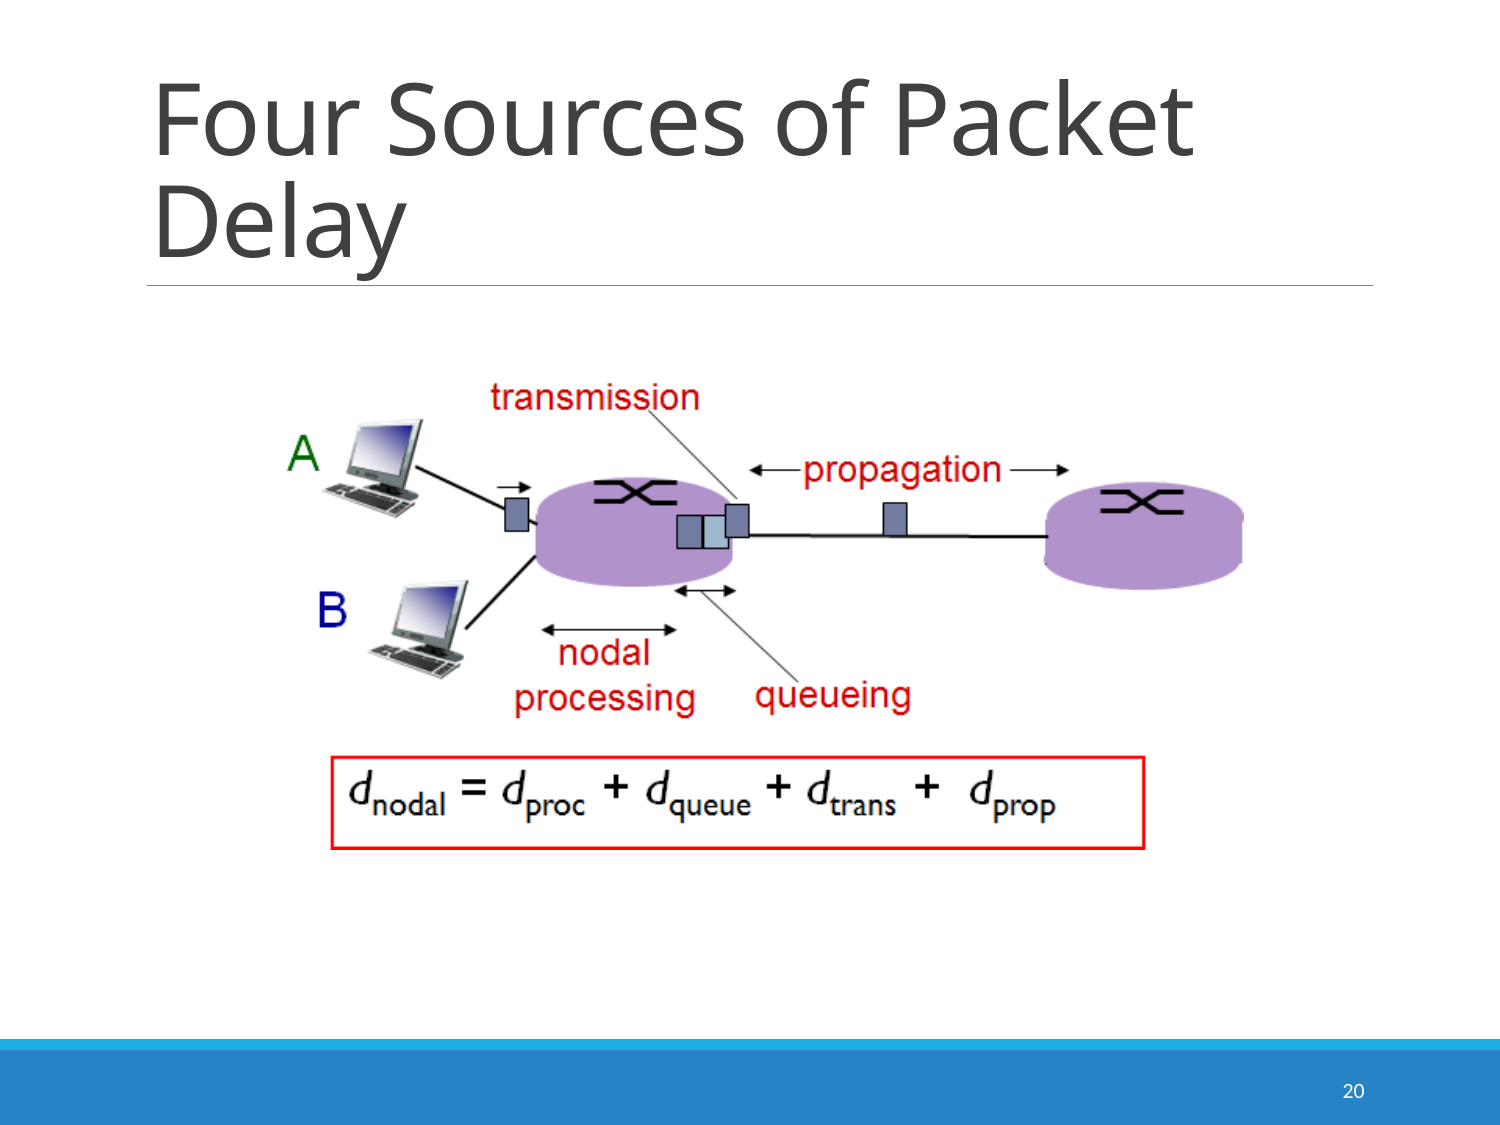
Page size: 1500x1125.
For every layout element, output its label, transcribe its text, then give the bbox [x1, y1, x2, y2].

slide_number 20 [1218, 1059, 1380, 1120]
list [255, 359, 1245, 850]
title Four Sources of Packet Delay [135, 47, 1373, 285]
